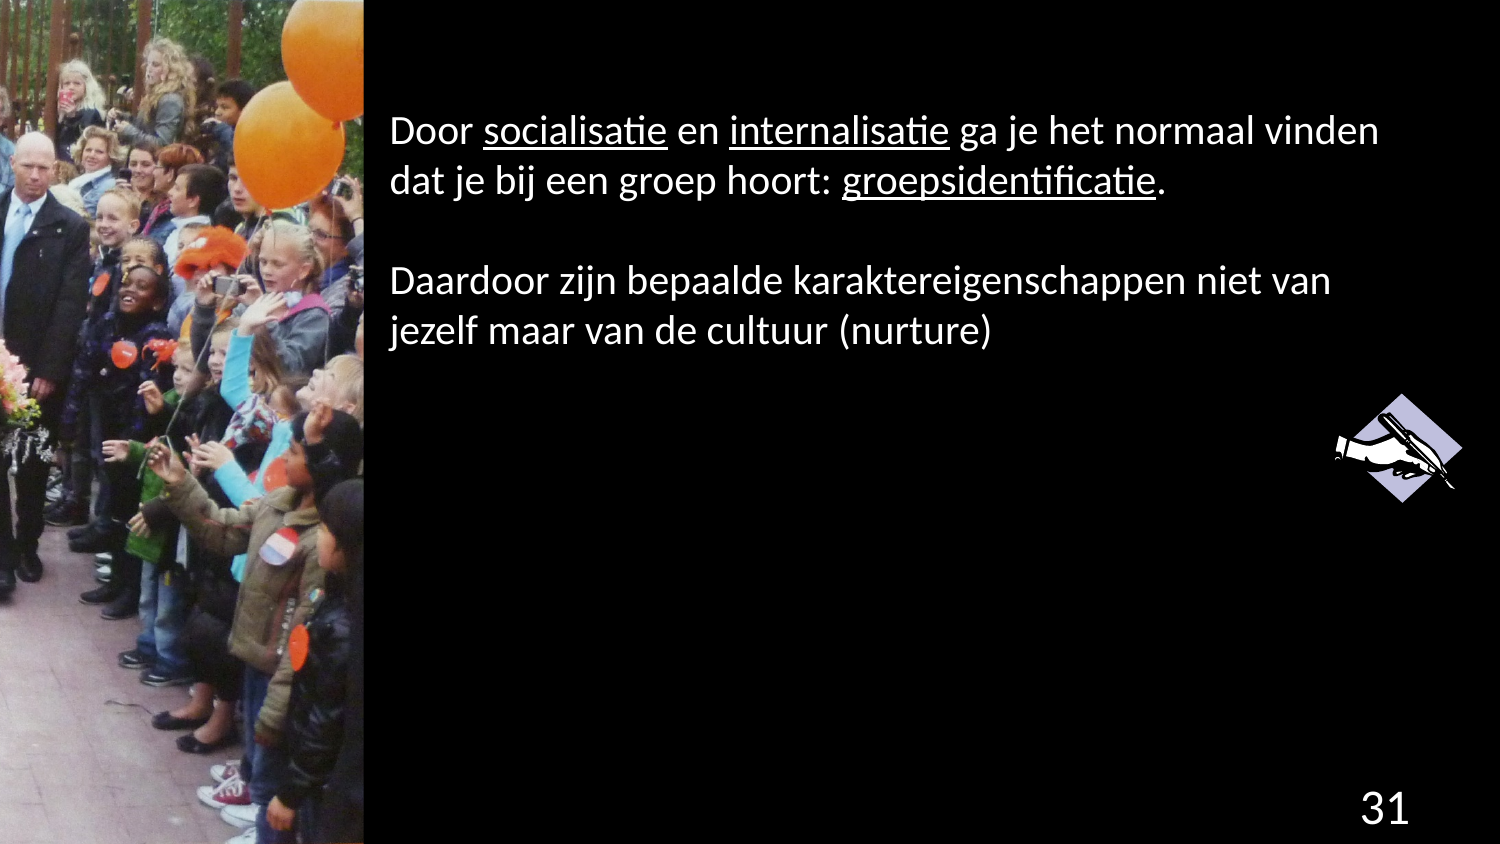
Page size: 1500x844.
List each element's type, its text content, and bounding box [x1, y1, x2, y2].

picture [0, 0, 364, 844]
picture [1328, 386, 1471, 511]
slide_number 31 [1074, 782, 1425, 827]
text_box Door socialisatie en internalisatie ga je het normaal vinden dat je bij een groep hoort: groepsidentificatie. Daardoor zijn bepaalde karaktereigenschappen niet van jezelf maar van de cultuur (nurture) [374, 45, 1412, 611]
